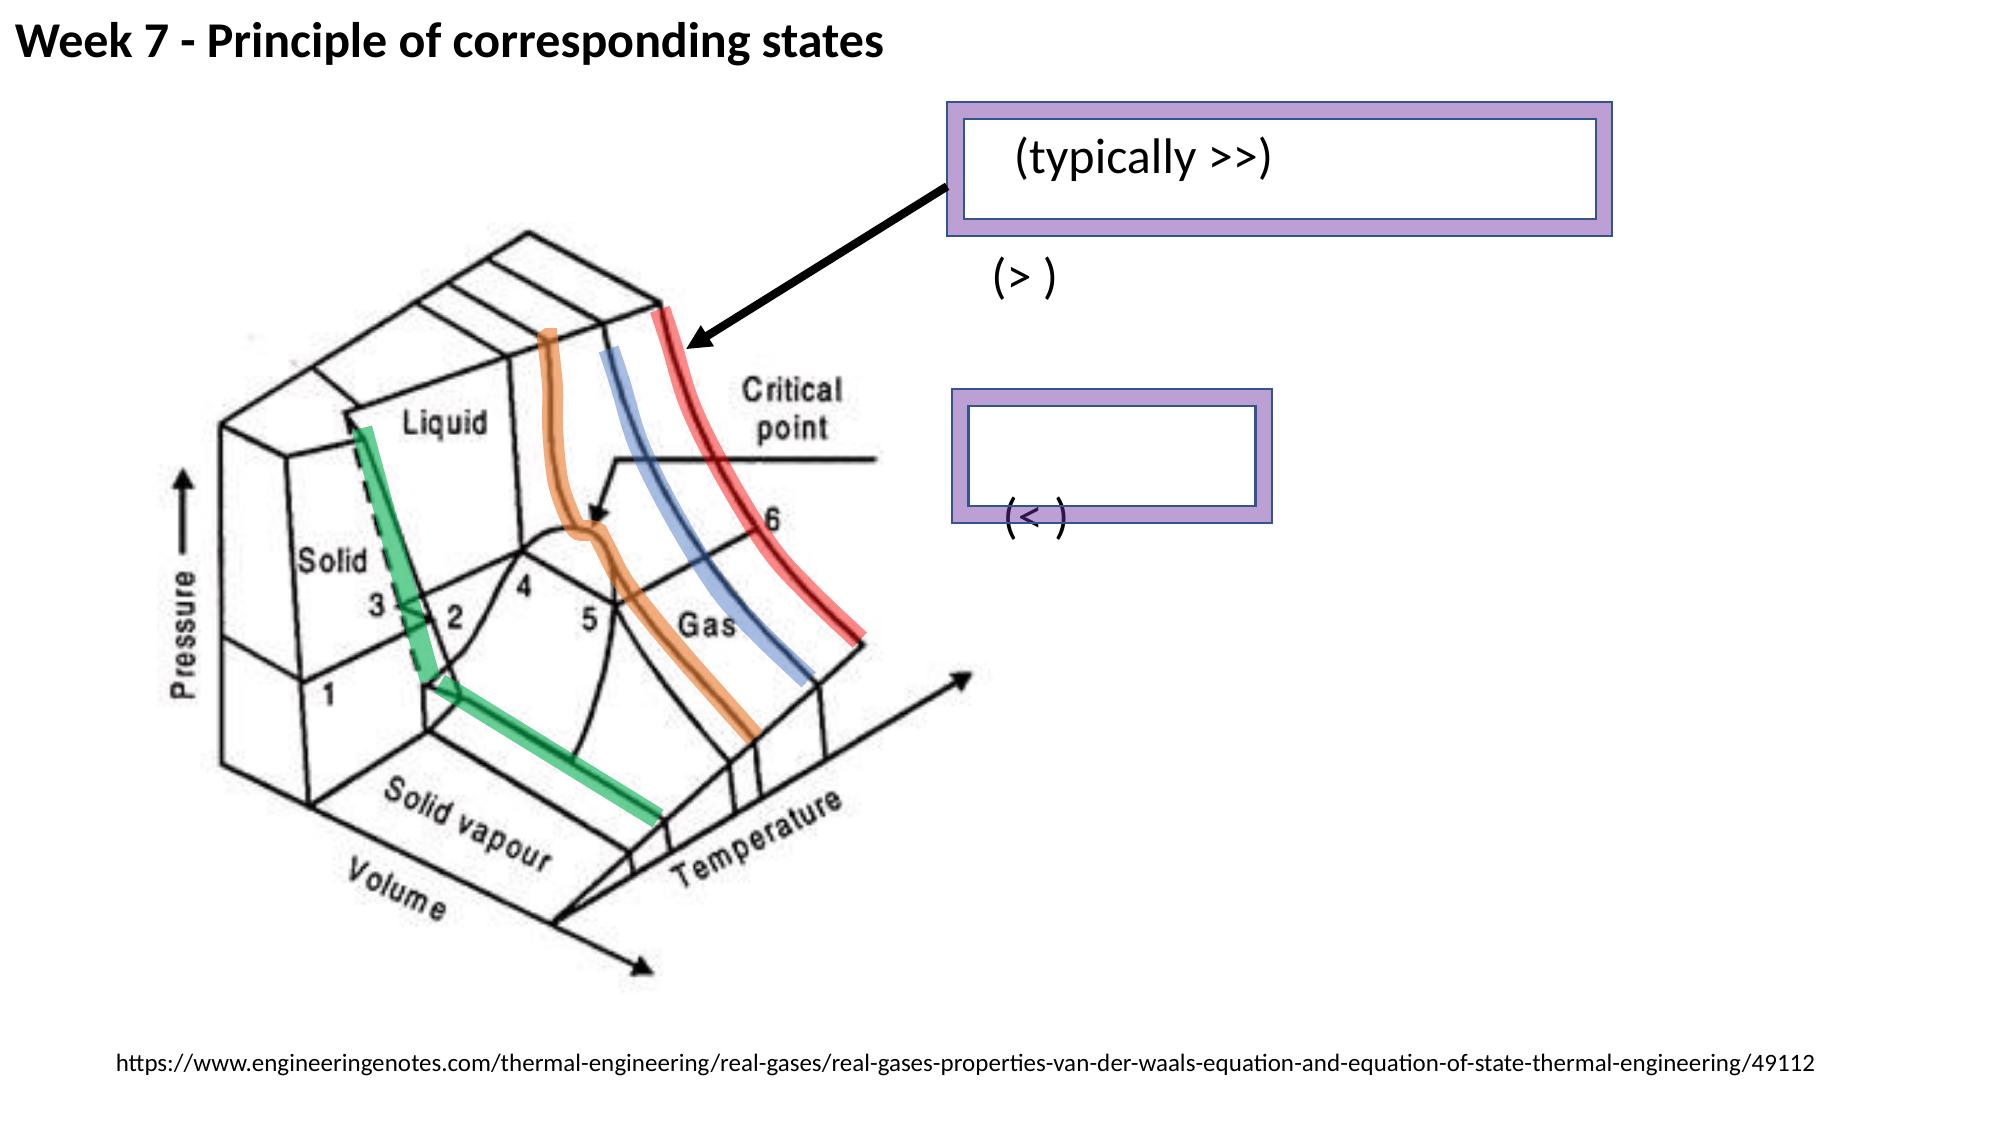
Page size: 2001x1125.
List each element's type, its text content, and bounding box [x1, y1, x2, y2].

text_box [946, 101, 1613, 237]
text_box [686, 186, 948, 349]
text_box Week 7 - Principle of corresponding states [0, 0, 1932, 75]
text_box [1061, 388, 1273, 524]
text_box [94, 186, 1061, 1000]
text_box https://www.engineeringenotes.com/thermal-engineering/real-gases/real-gases-properties-van-der-waals-equation-and-equation-of-state-thermal-engineering/49112 [100, 1039, 1988, 1084]
